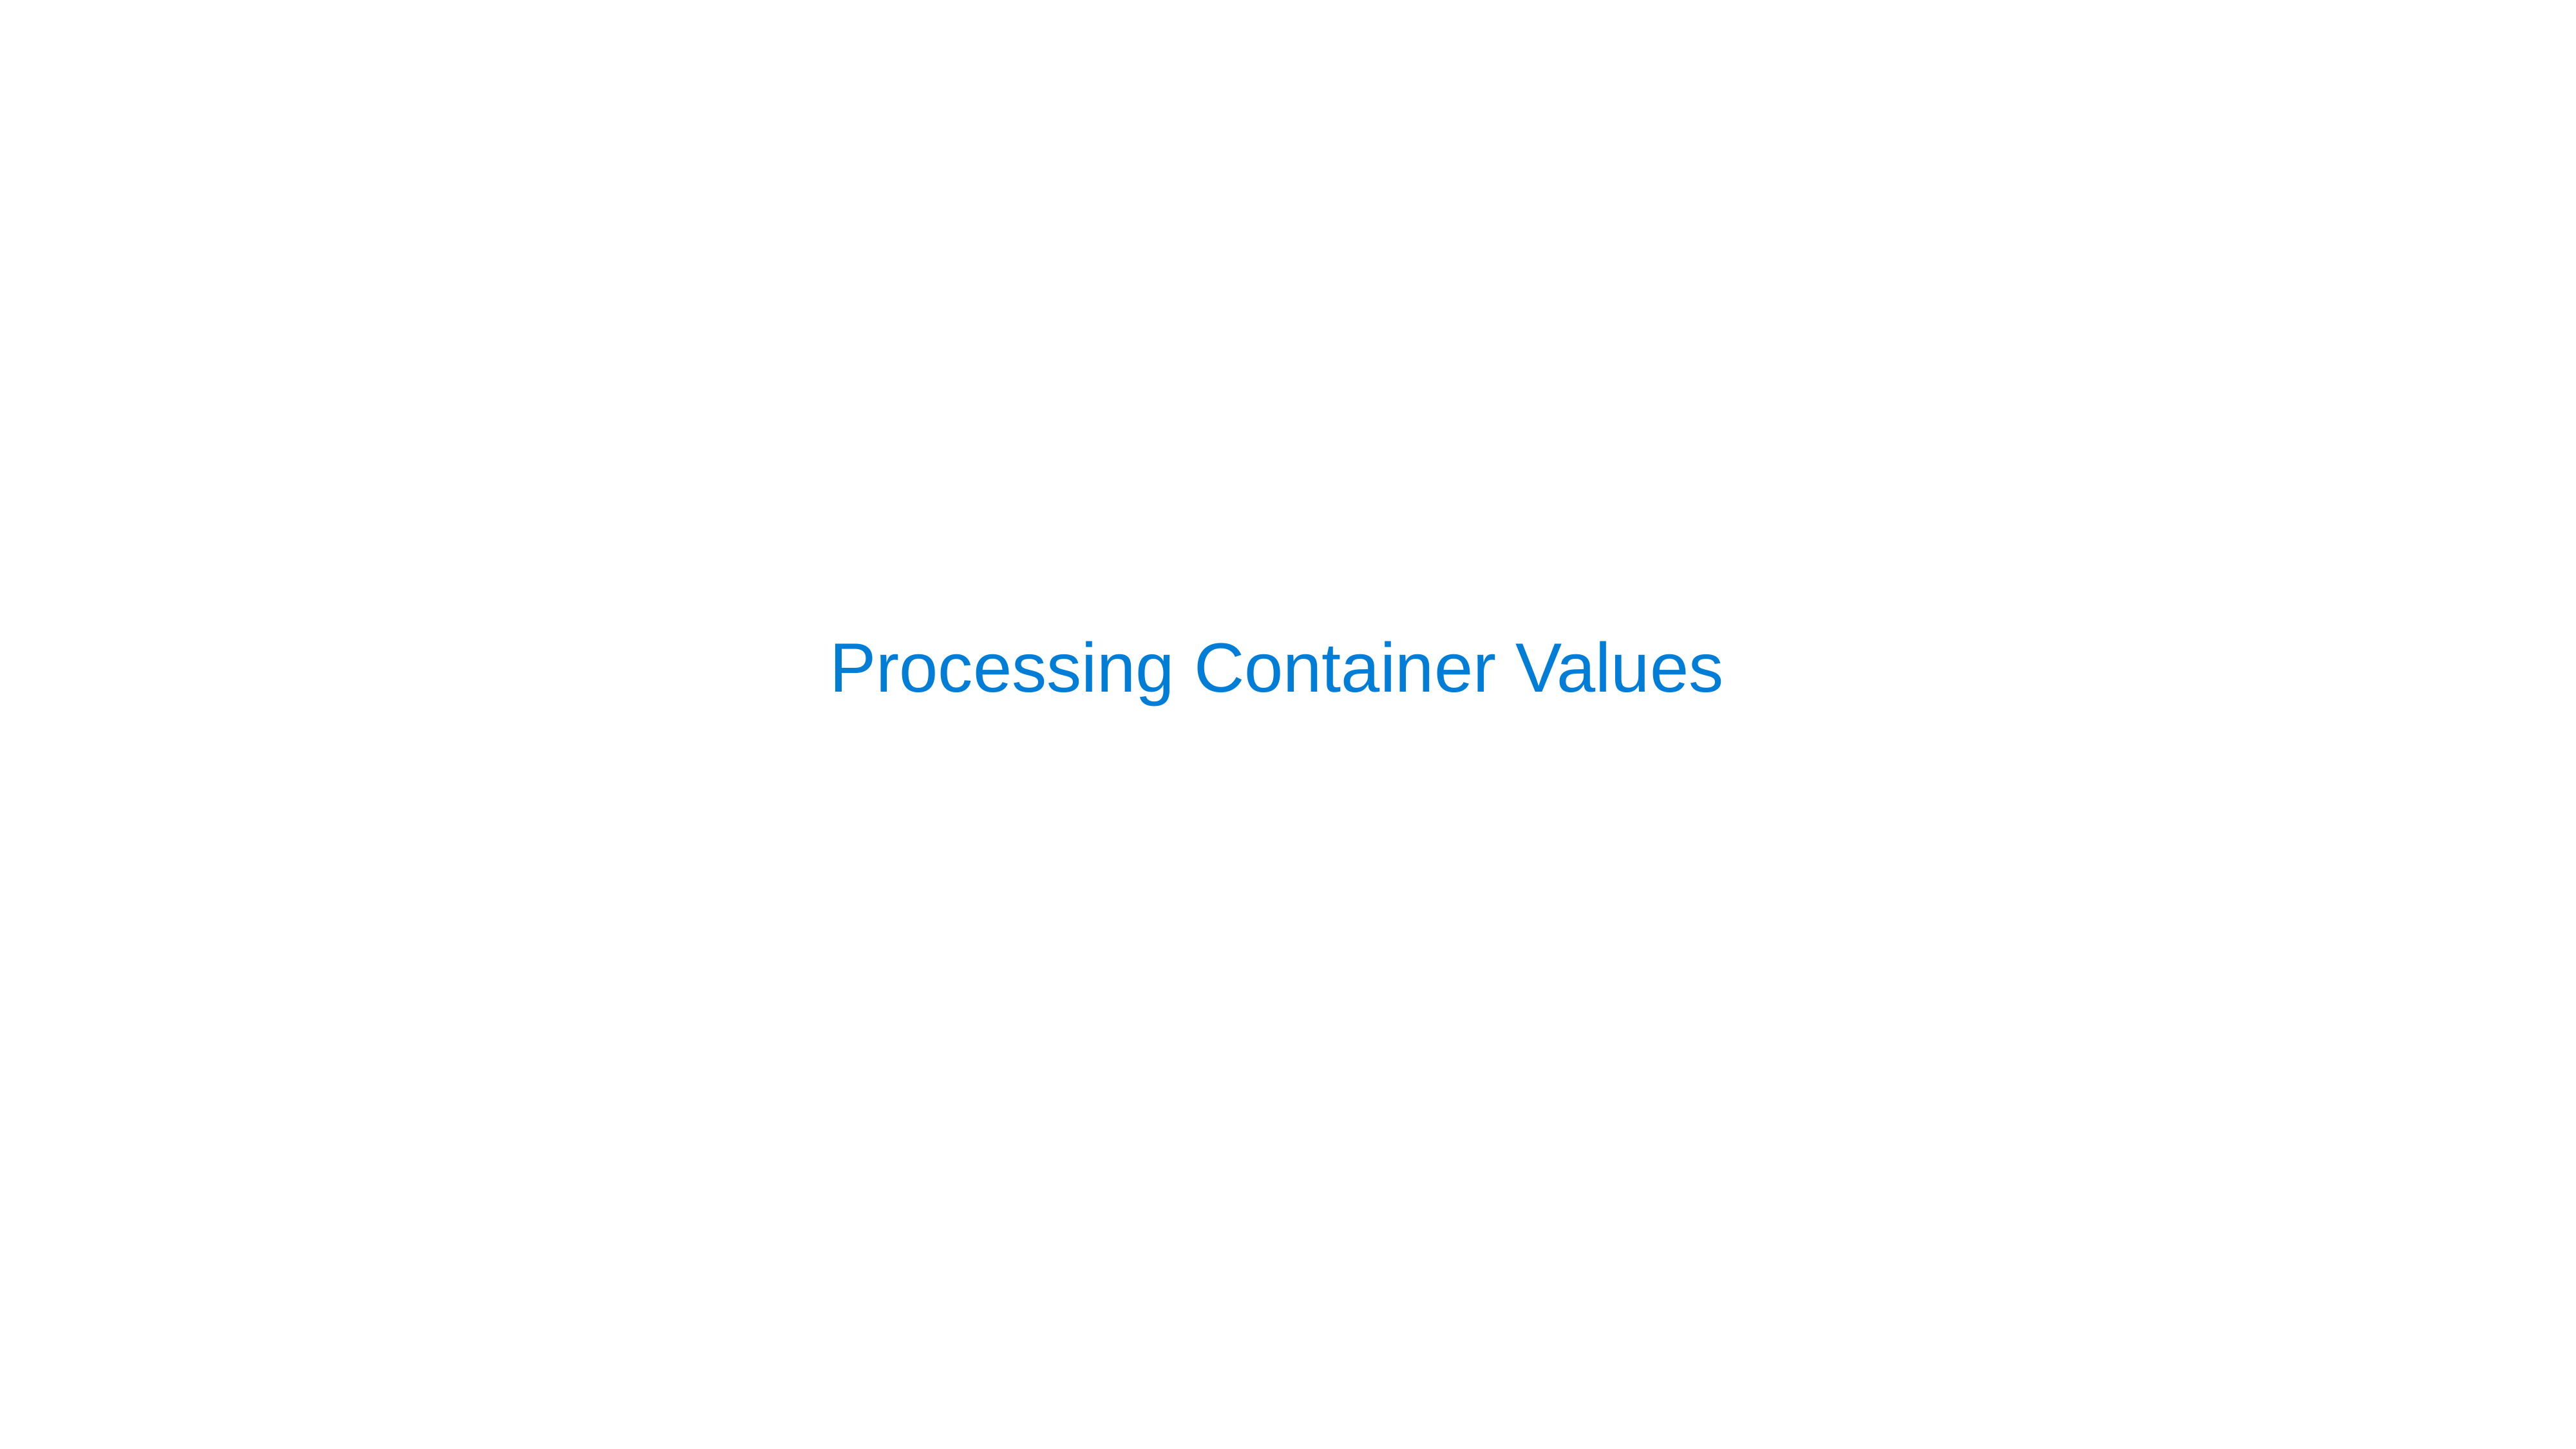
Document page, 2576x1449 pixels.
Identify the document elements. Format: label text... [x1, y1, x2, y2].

title Processing Container Values [185, 295, 2388, 708]
